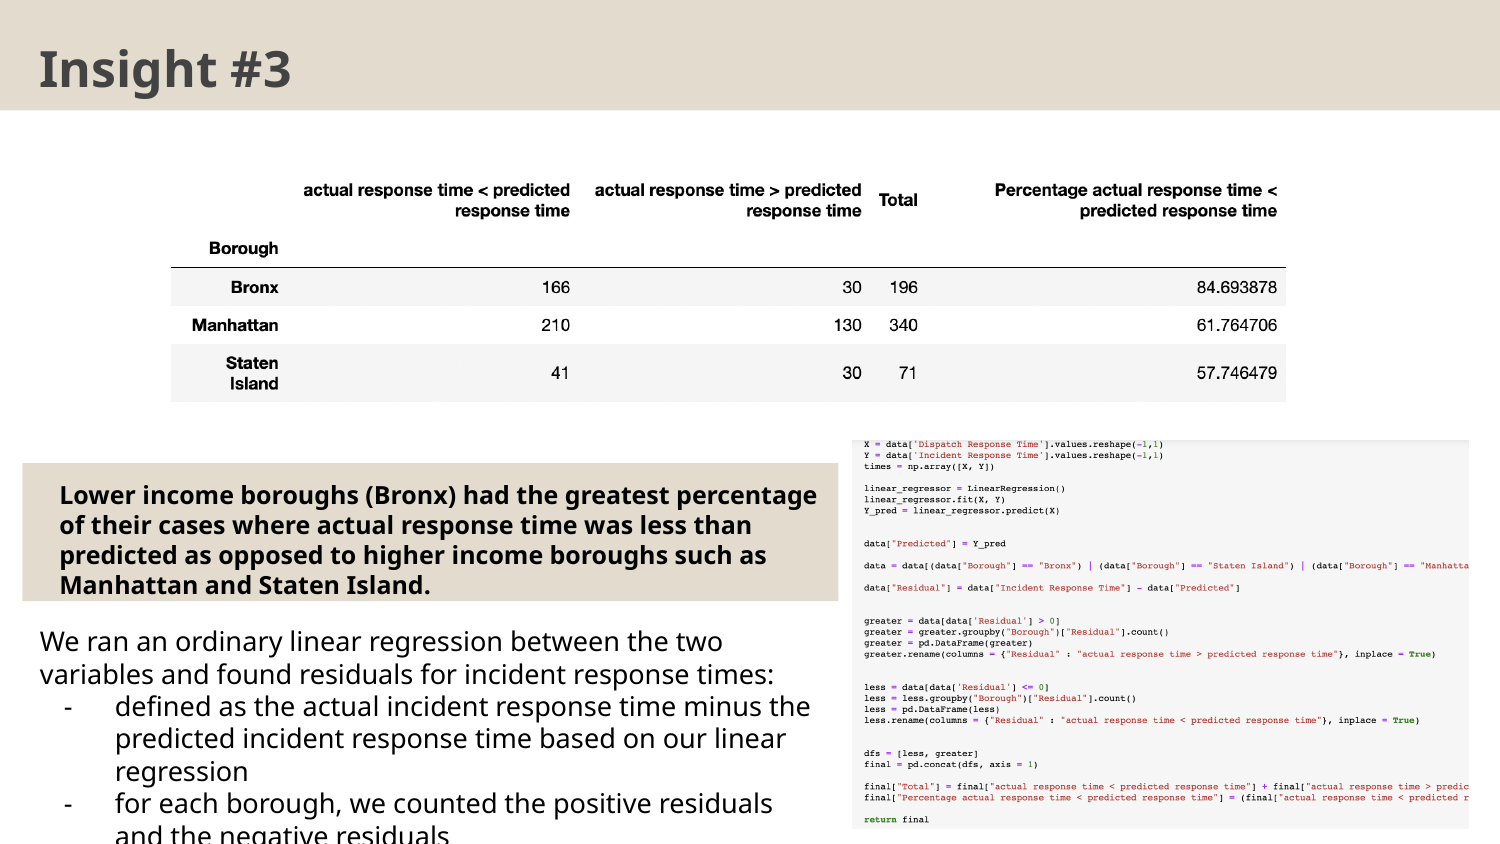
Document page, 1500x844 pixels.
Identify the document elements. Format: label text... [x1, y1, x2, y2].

text_box [22, 463, 839, 602]
picture [163, 168, 1300, 414]
text_box Lower income boroughs (Bronx) had the greatest percentage of their cases where actual response time was less than predicted as opposed to higher income boroughs such as Manhattan and Staten Island. [44, 464, 847, 645]
text_box We ran an ordinary linear regression between the two variables and found residuals for incident response times: defined as the actual incident response time minus the predicted incident response time based on our linear regression for each borough, we counted the positive residuals and the negative residuals [24, 609, 841, 844]
picture [852, 440, 1469, 829]
title Insight #3 [24, 21, 439, 102]
title SATURN [841, 645, 847, 682]
text_box [0, 0, 1500, 111]
